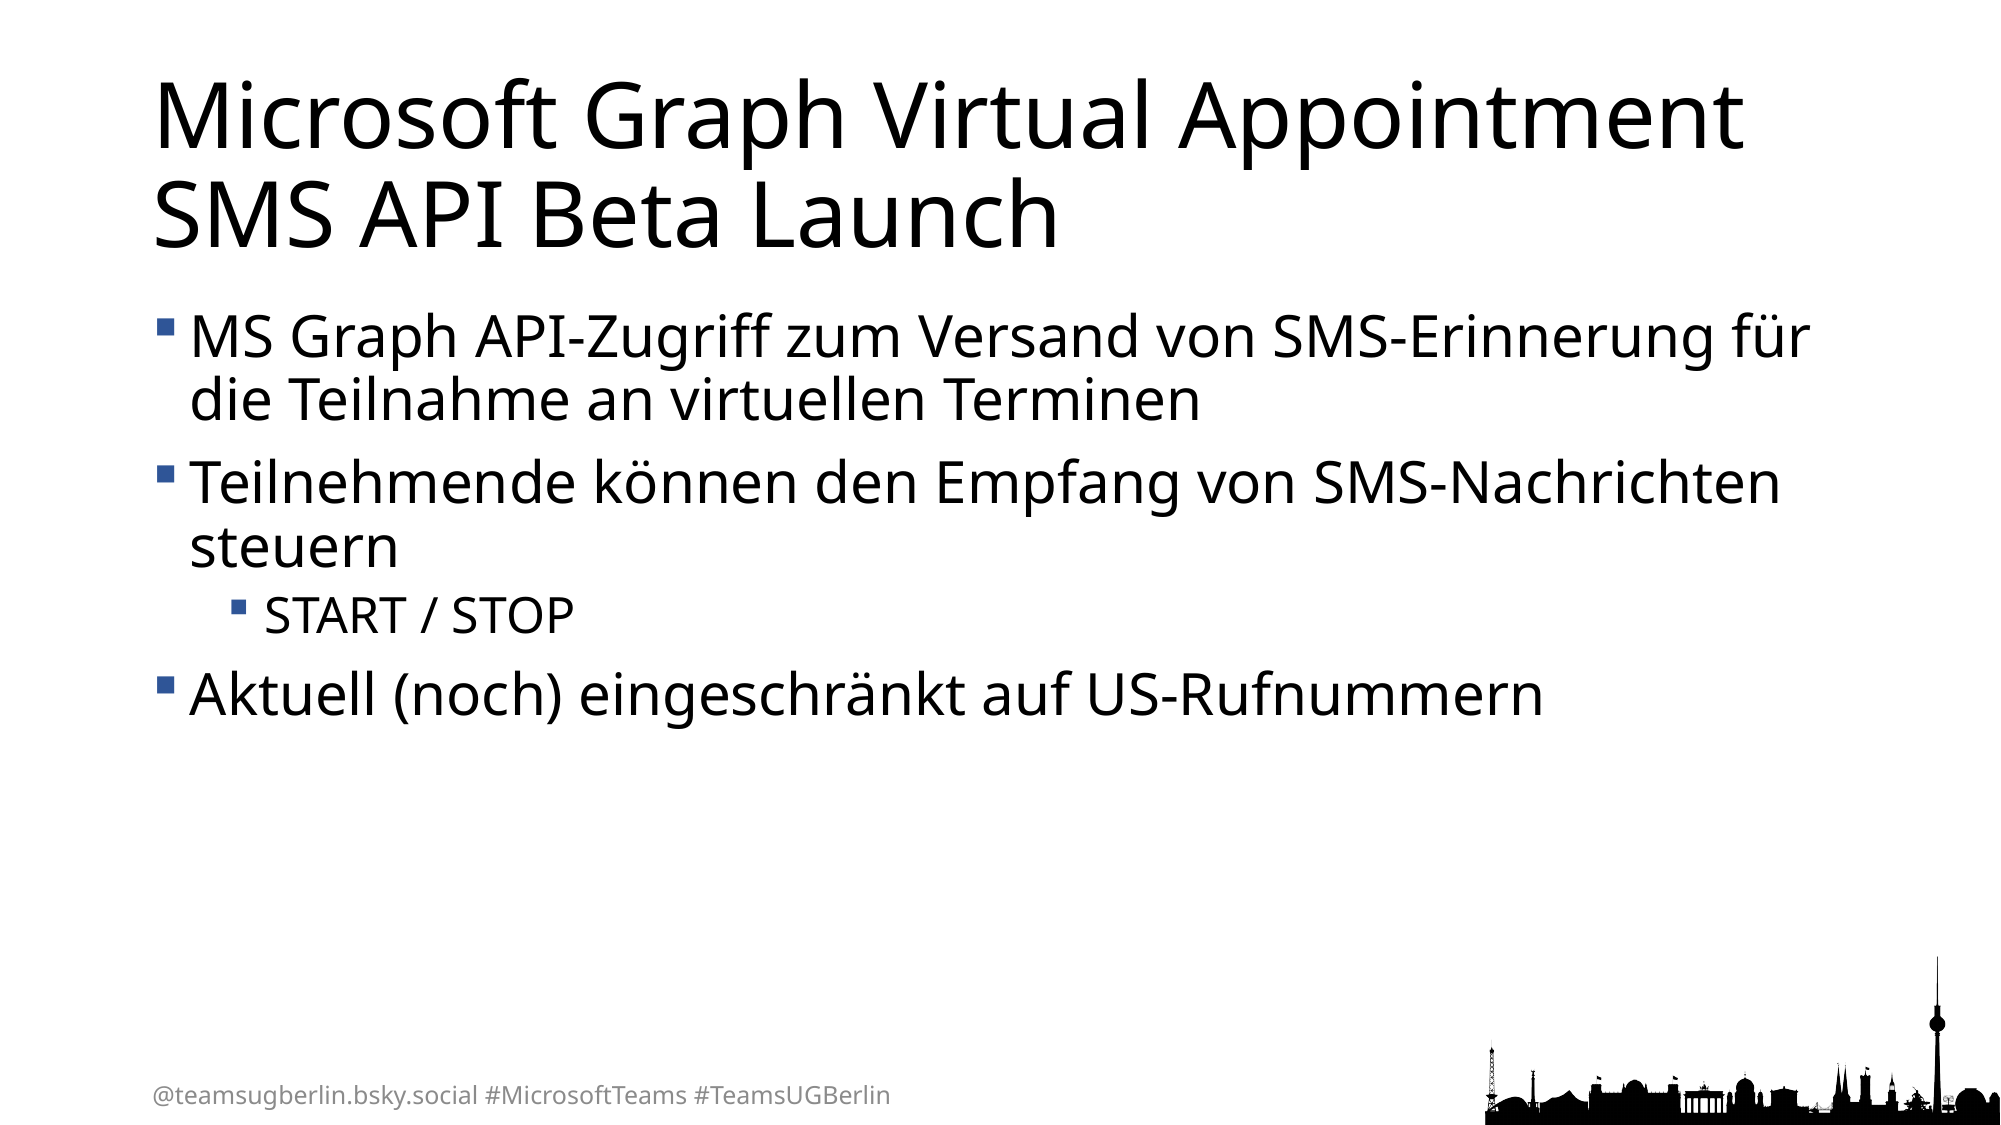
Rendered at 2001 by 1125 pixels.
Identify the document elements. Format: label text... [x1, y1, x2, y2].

picture [1485, 914, 2000, 1125]
title Microsoft Graph Virtual Appointment SMS API Beta Launch [137, 59, 1863, 278]
list MS Graph API-Zugriff zum Versand von SMS-Erinnerung für die Teilnahme an virtuellen Terminen Teilnehmende können den Empfang von SMS-Nachrichten steuern START / STOP Aktuell (noch) eingeschränkt auf US-Rufnummern [137, 299, 1863, 1014]
